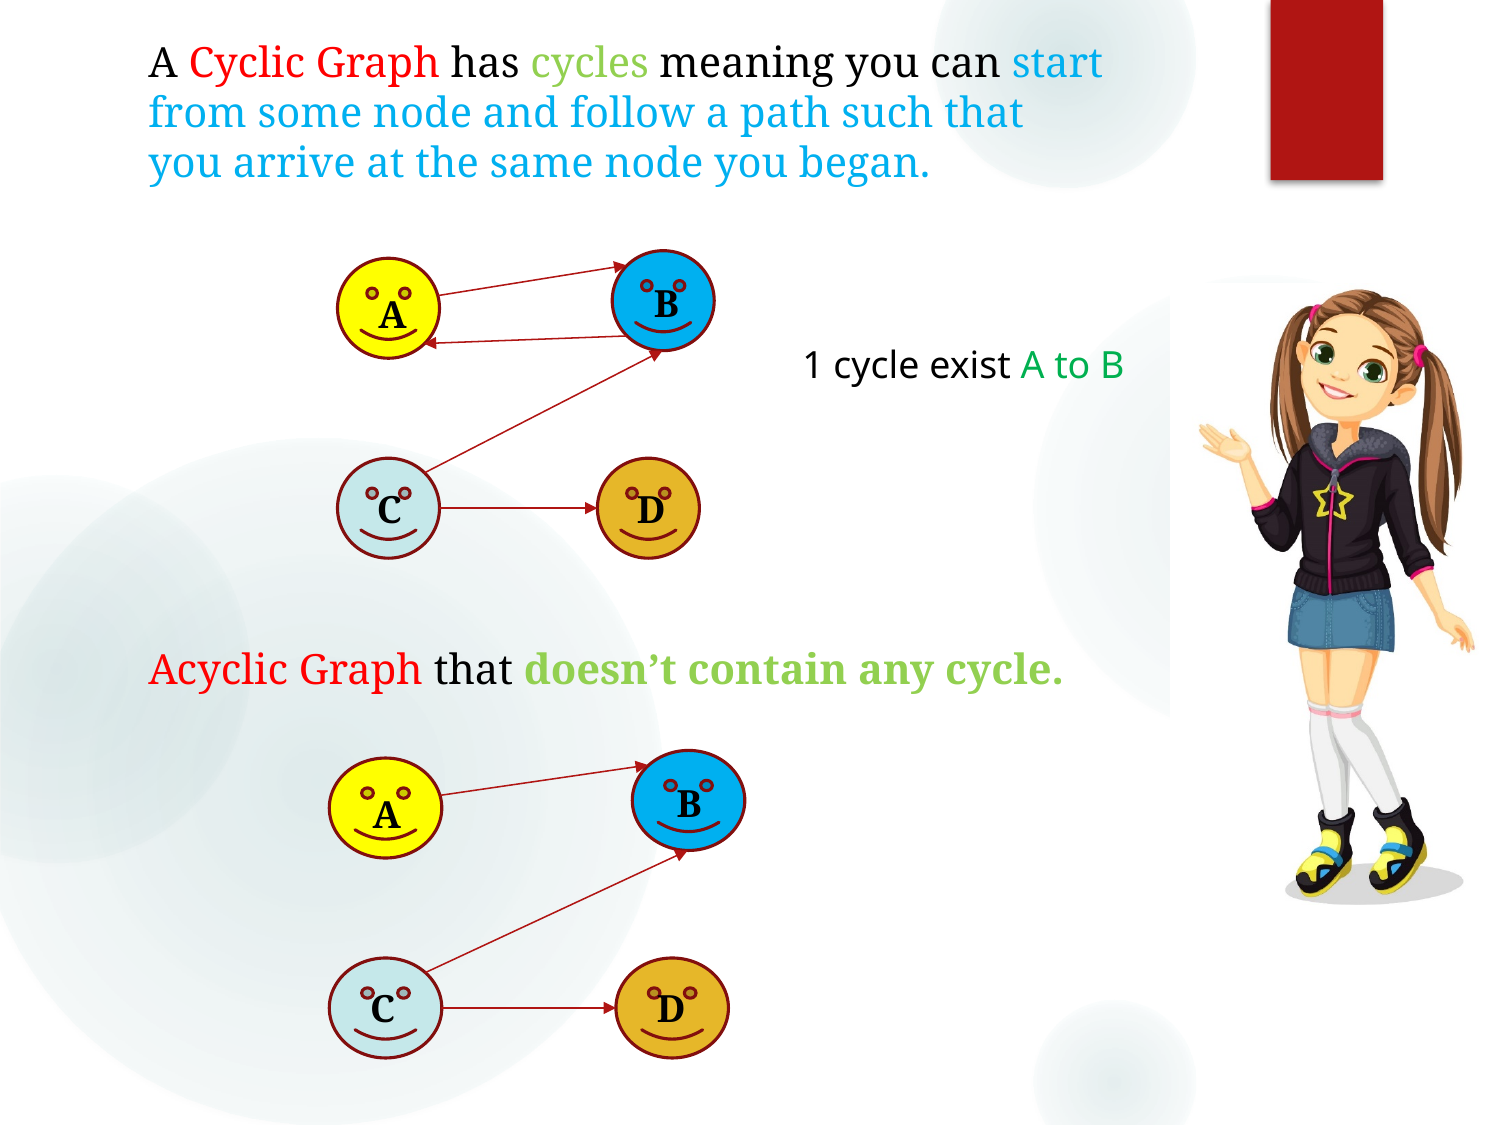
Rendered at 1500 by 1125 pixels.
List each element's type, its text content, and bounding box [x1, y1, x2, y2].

text_box Acyclic Graph that doesn’t contain any cycle. [133, 635, 1120, 701]
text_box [337, 250, 1382, 559]
text_box A Cyclic Graph has cycles meaning you can start from some node and follow a path such that you arrive at the same node you began. [133, 28, 1120, 194]
picture [1170, 283, 1500, 905]
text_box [328, 750, 1482, 1059]
